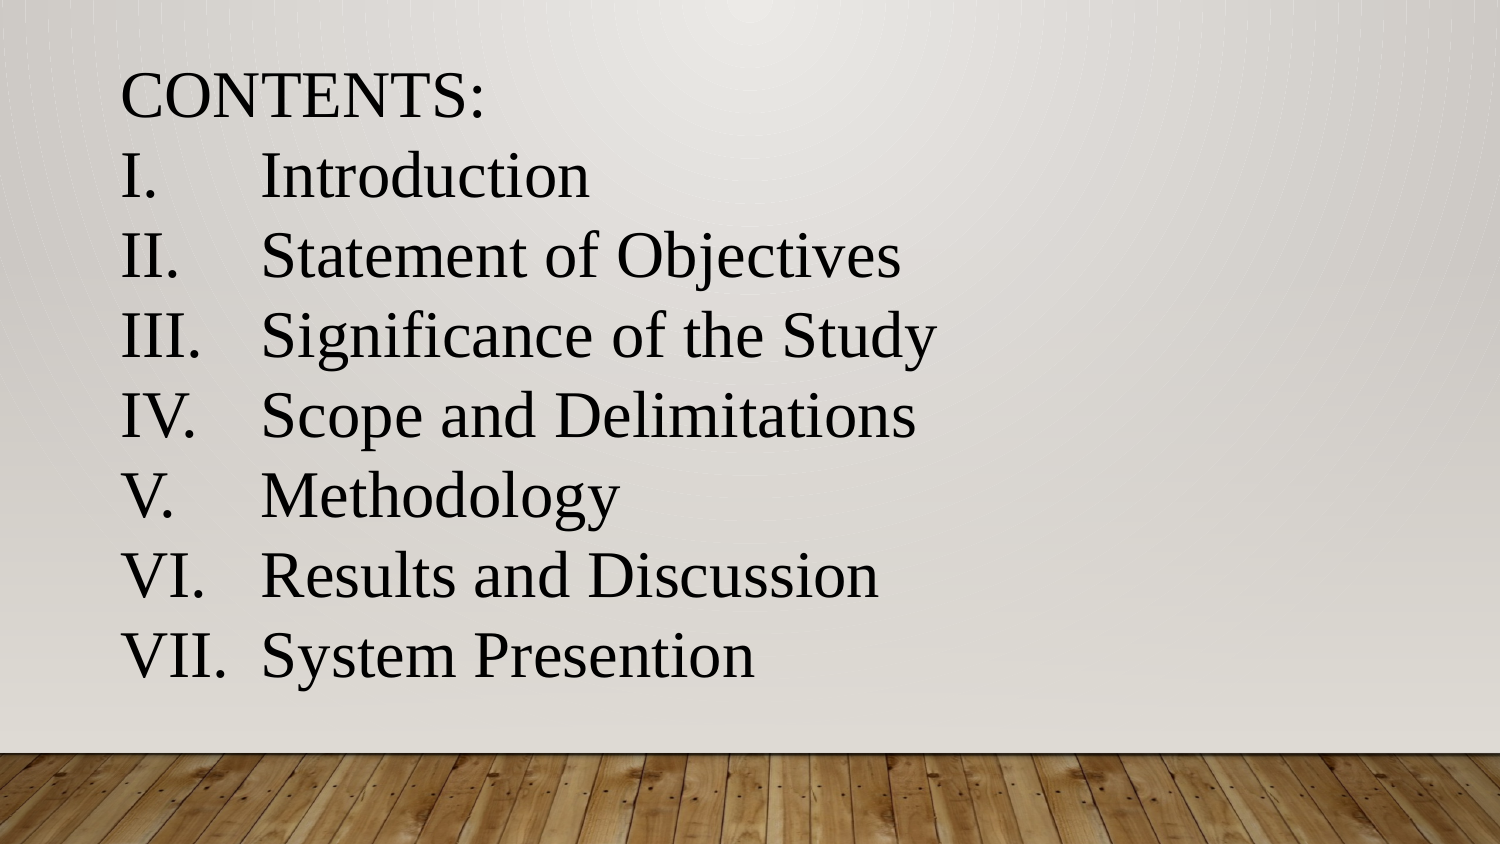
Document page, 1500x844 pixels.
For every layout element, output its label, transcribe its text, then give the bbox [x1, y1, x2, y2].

text_box CONTENTS: Introduction Statement of Objectives Significance of the Study Scope and Delimitations Methodology Results and Discussion System Presention [105, 43, 1395, 698]
picture [0, 753, 1500, 844]
